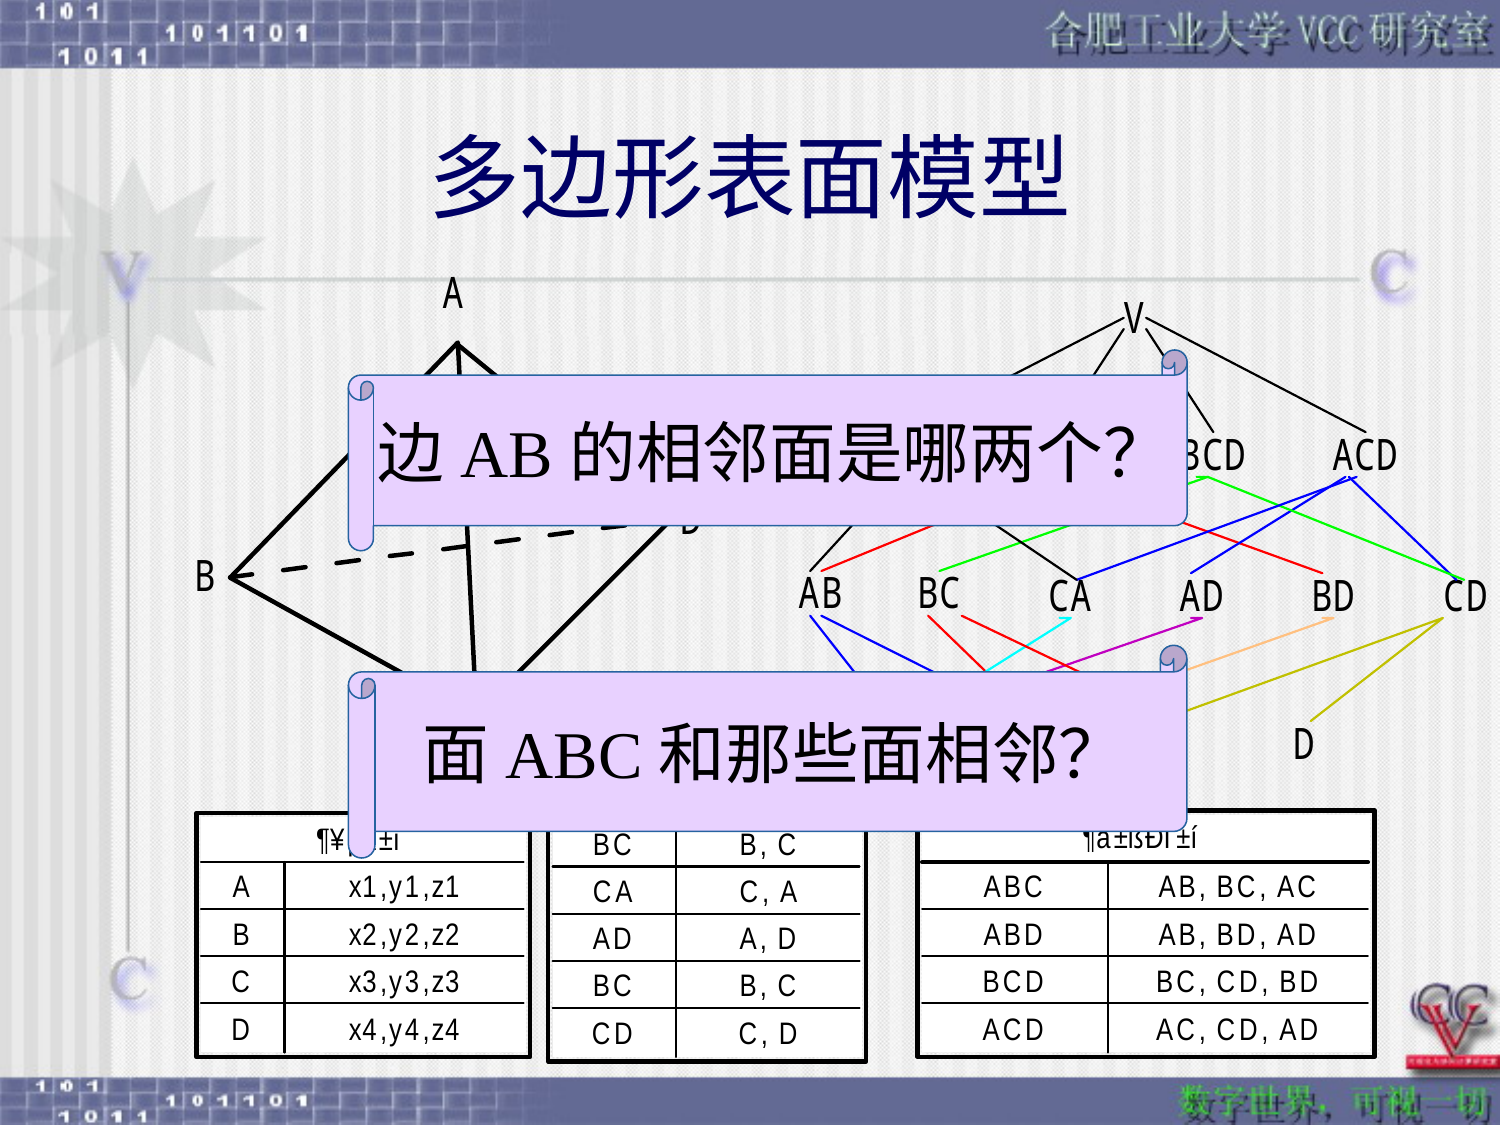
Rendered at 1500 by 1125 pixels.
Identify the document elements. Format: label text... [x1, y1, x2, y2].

title 多边形表面模型 [112, 112, 1388, 238]
picture [0, 0, 1500, 1125]
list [182, 259, 1500, 1073]
